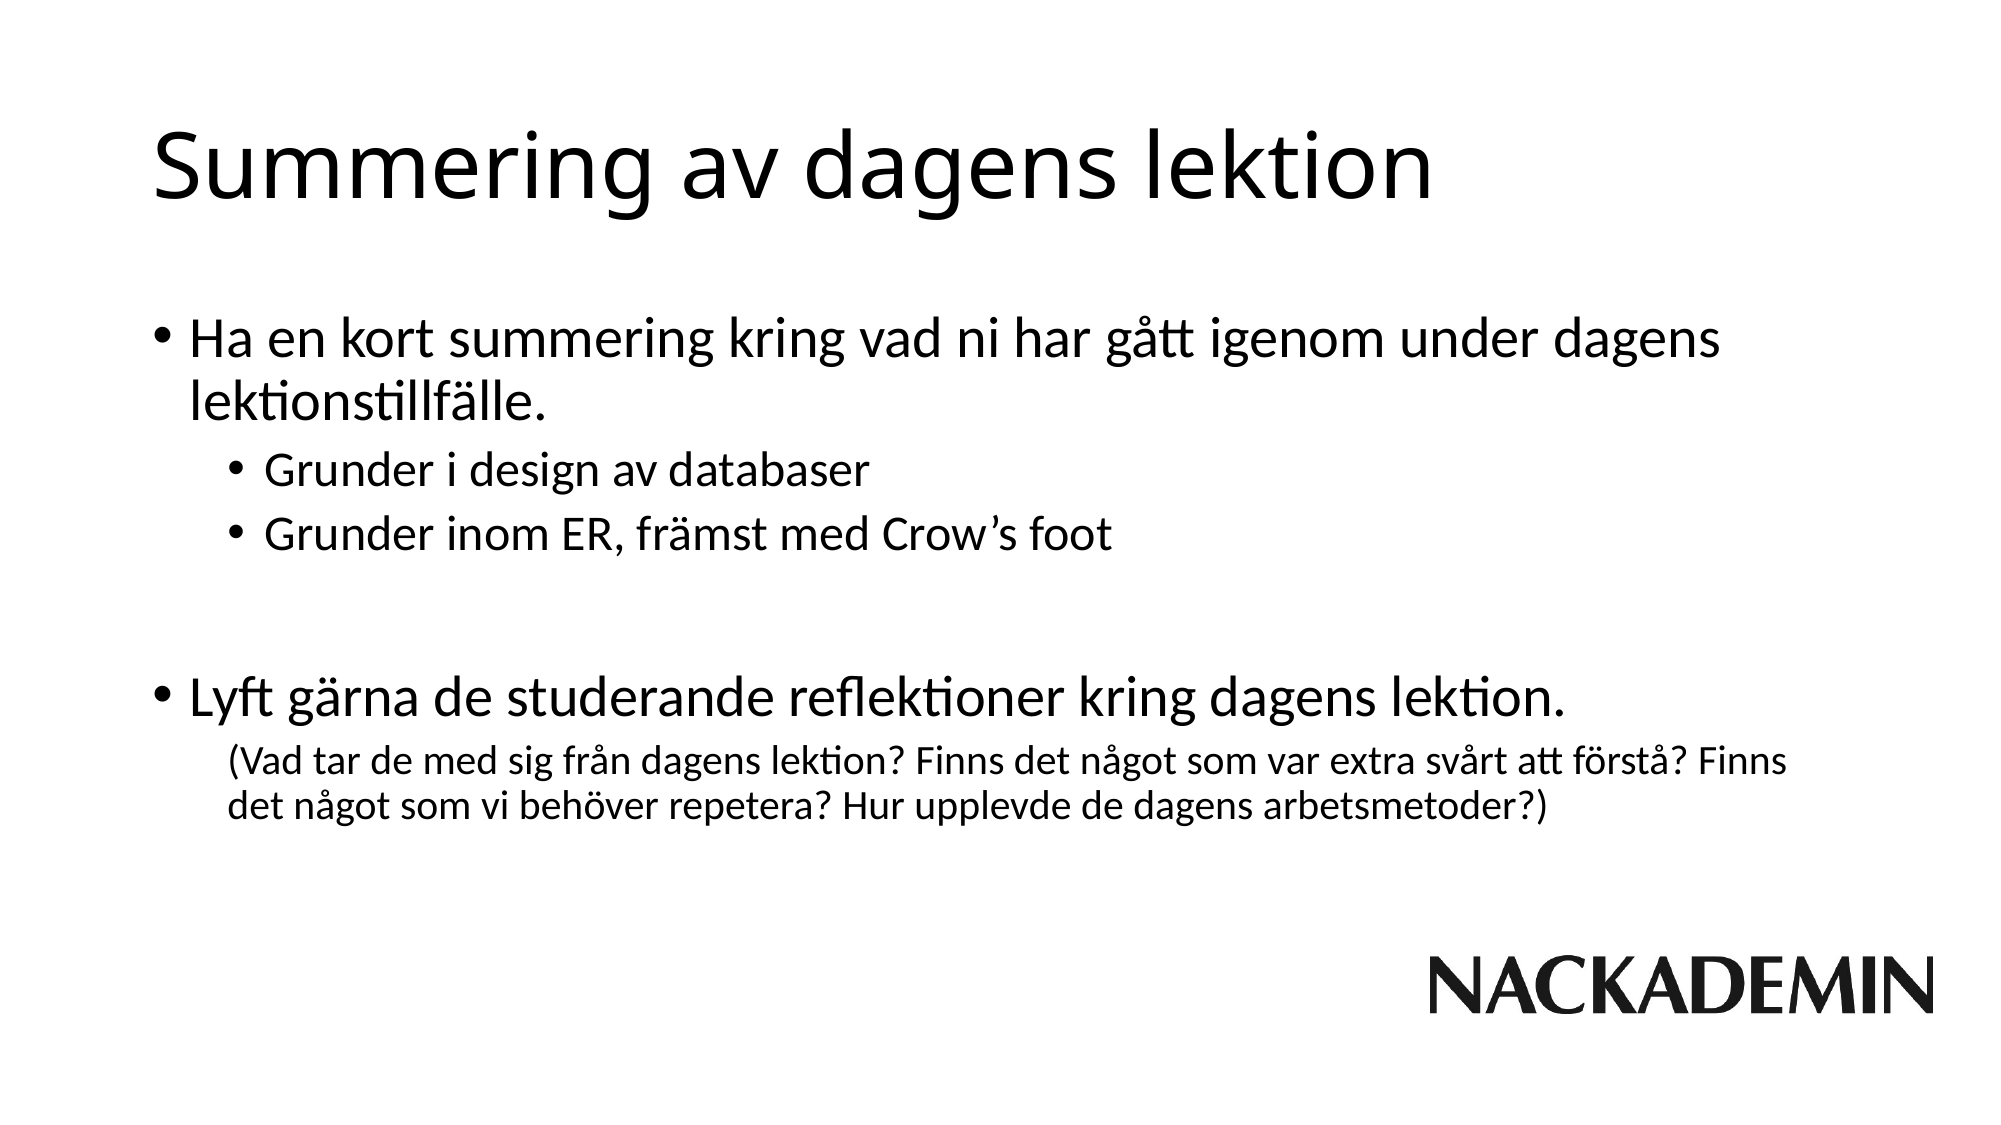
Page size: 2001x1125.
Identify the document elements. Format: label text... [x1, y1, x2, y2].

list Ha en kort summering kring vad ni har gått igenom under dagens lektionstillfälle. Grunder i design av databaser Grunder inom ER, främst med Crow’s foot Lyft gärna de studerande reflektioner kring dagens lektion. (Vad tar de med sig från dagens lektion? Finns det något som var extra svårt att förstå? Finns det något som vi behöver repetera? Hur upplevde de dagens arbetsmetoder?) [137, 299, 1863, 1014]
title Summering av dagens lektion [137, 59, 1863, 278]
picture [1429, 955, 1933, 1014]
